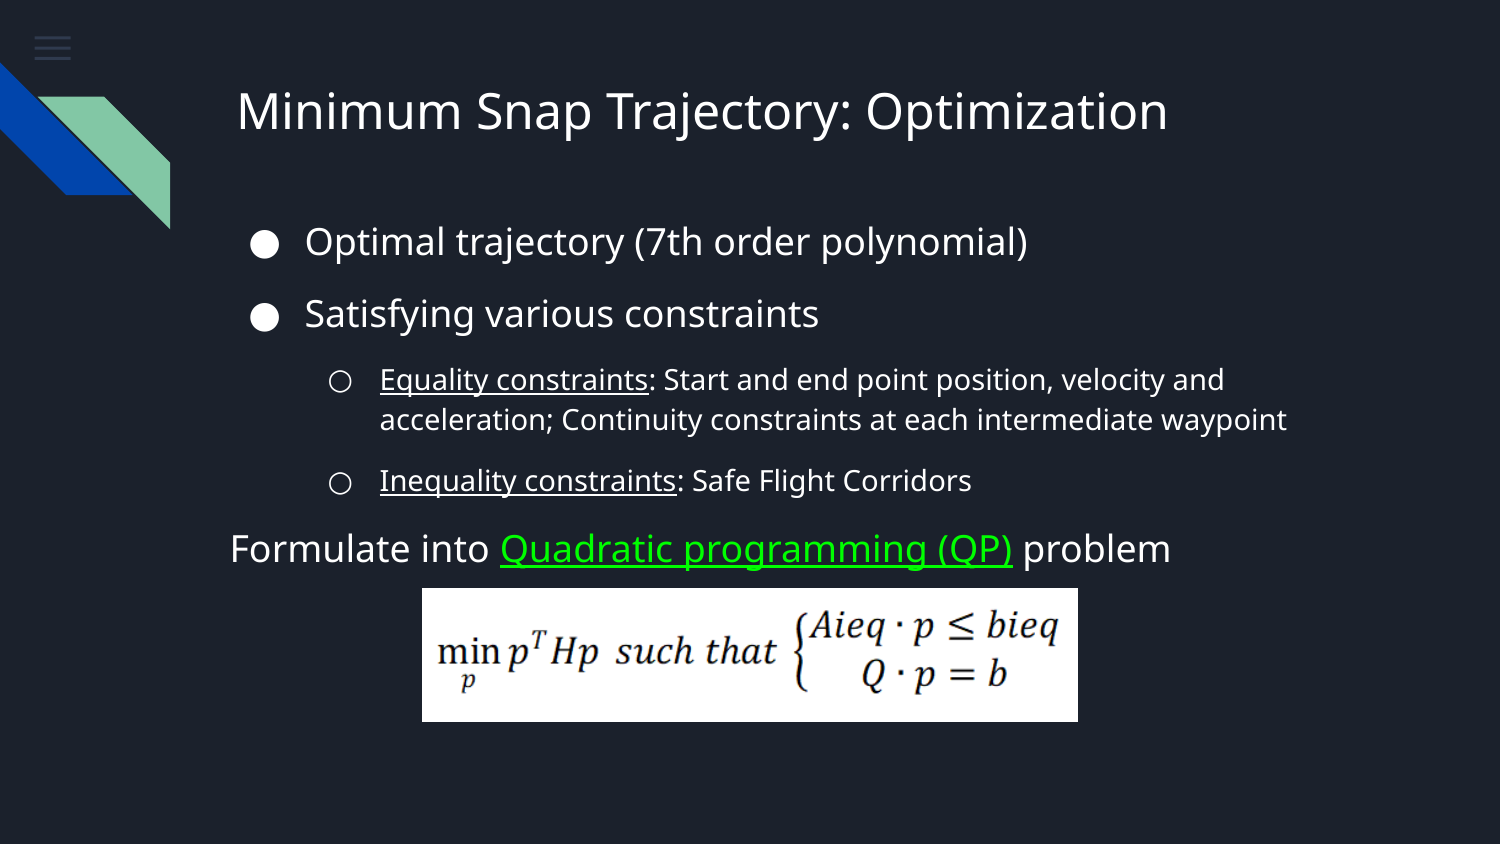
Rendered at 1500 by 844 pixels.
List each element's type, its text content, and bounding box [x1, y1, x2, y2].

title Minimum Snap Trajectory: Optimization [221, 64, 1377, 154]
picture [421, 588, 1078, 722]
list Optimal trajectory (7th order polynomial) Satisfying various constraints Equality constraints: Start and end point position, velocity and acceleration; Continuity constraints at each intermediate waypoint Inequality constraints: Safe Flight Corridors Formulate into Quadratic programming (QP) problem [214, 195, 1370, 722]
